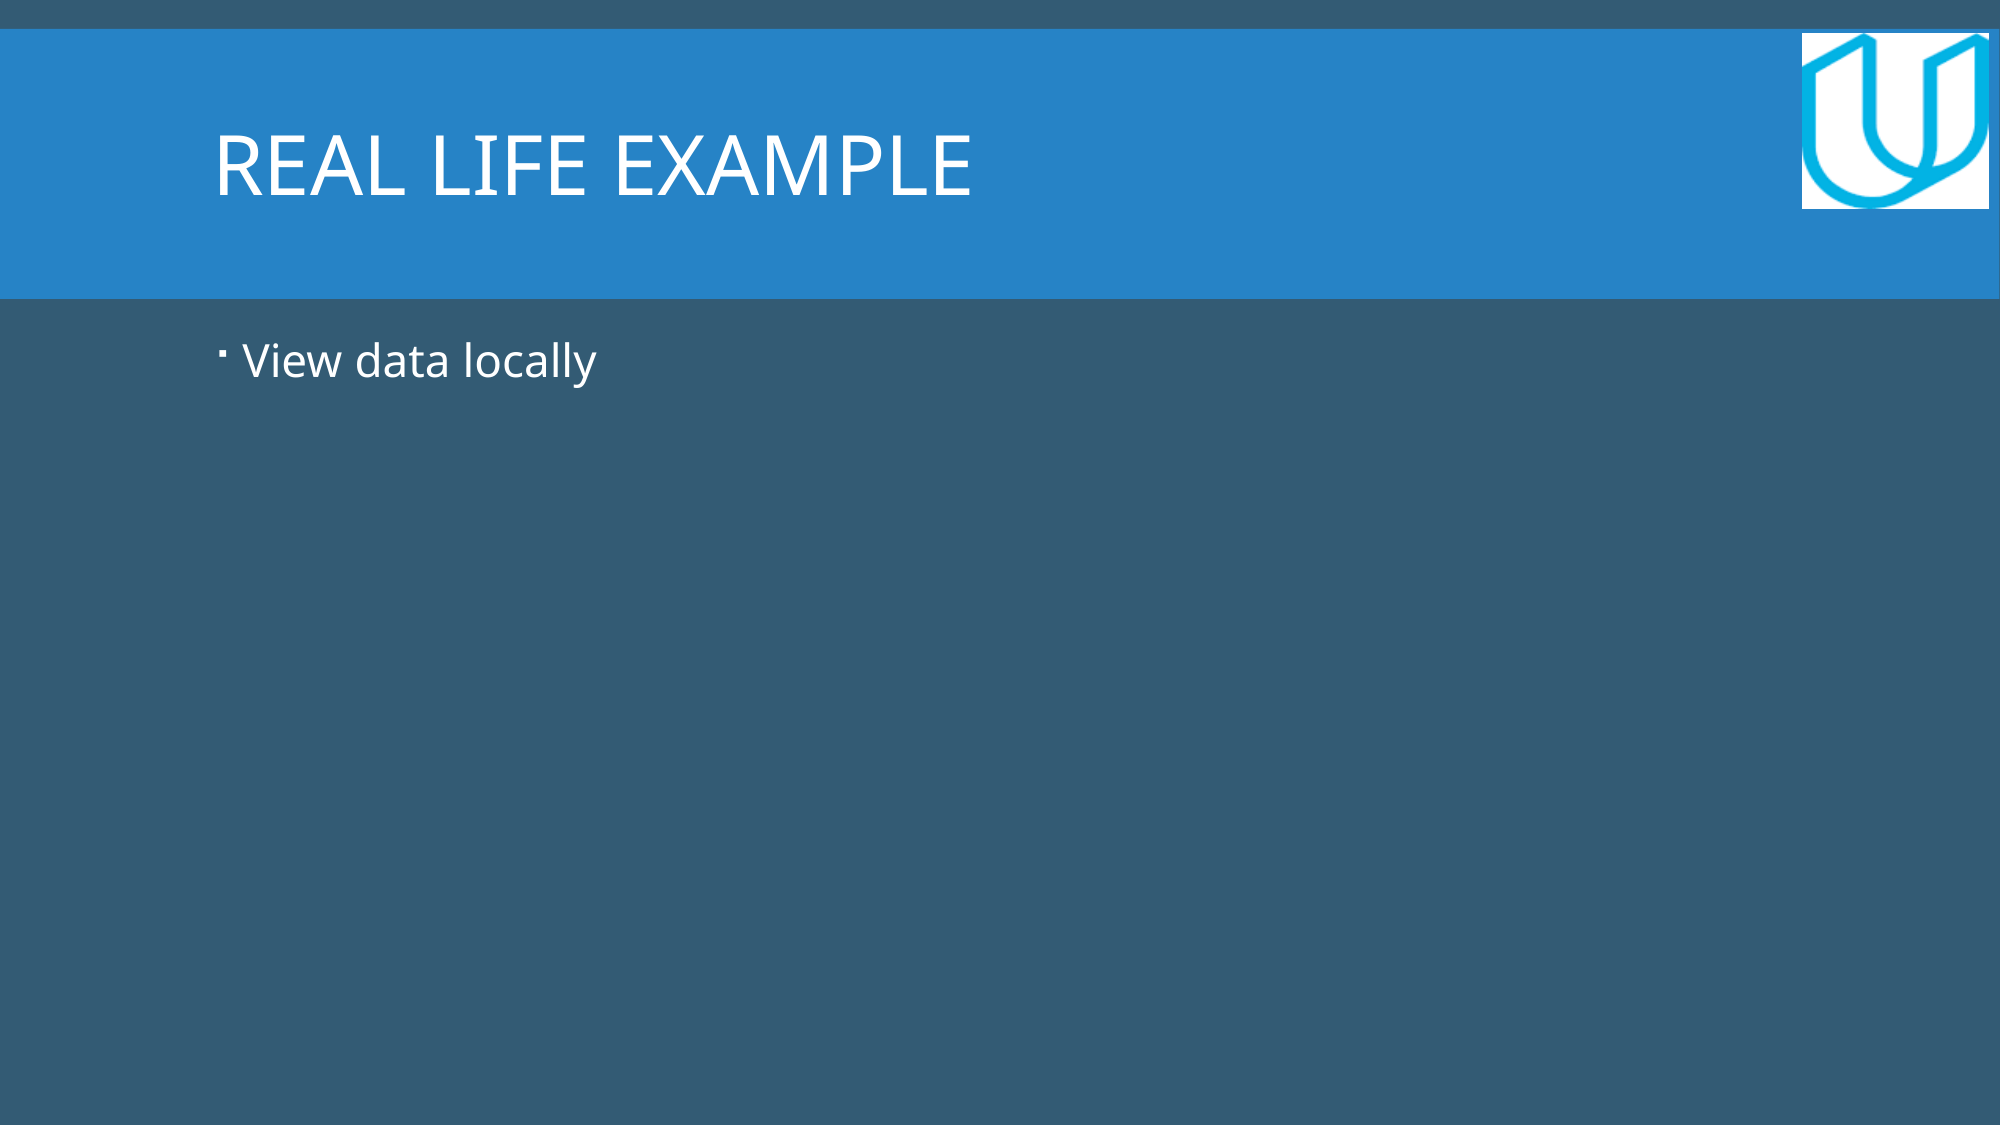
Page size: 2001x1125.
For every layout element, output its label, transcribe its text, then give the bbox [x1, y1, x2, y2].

picture [1816, 47, 1912, 197]
title Real life example [197, 46, 1803, 295]
picture [1802, 33, 1989, 167]
picture [1876, 124, 1989, 209]
list View data locally [197, 329, 1803, 1020]
picture [1803, 159, 1866, 209]
picture [1933, 47, 1974, 167]
